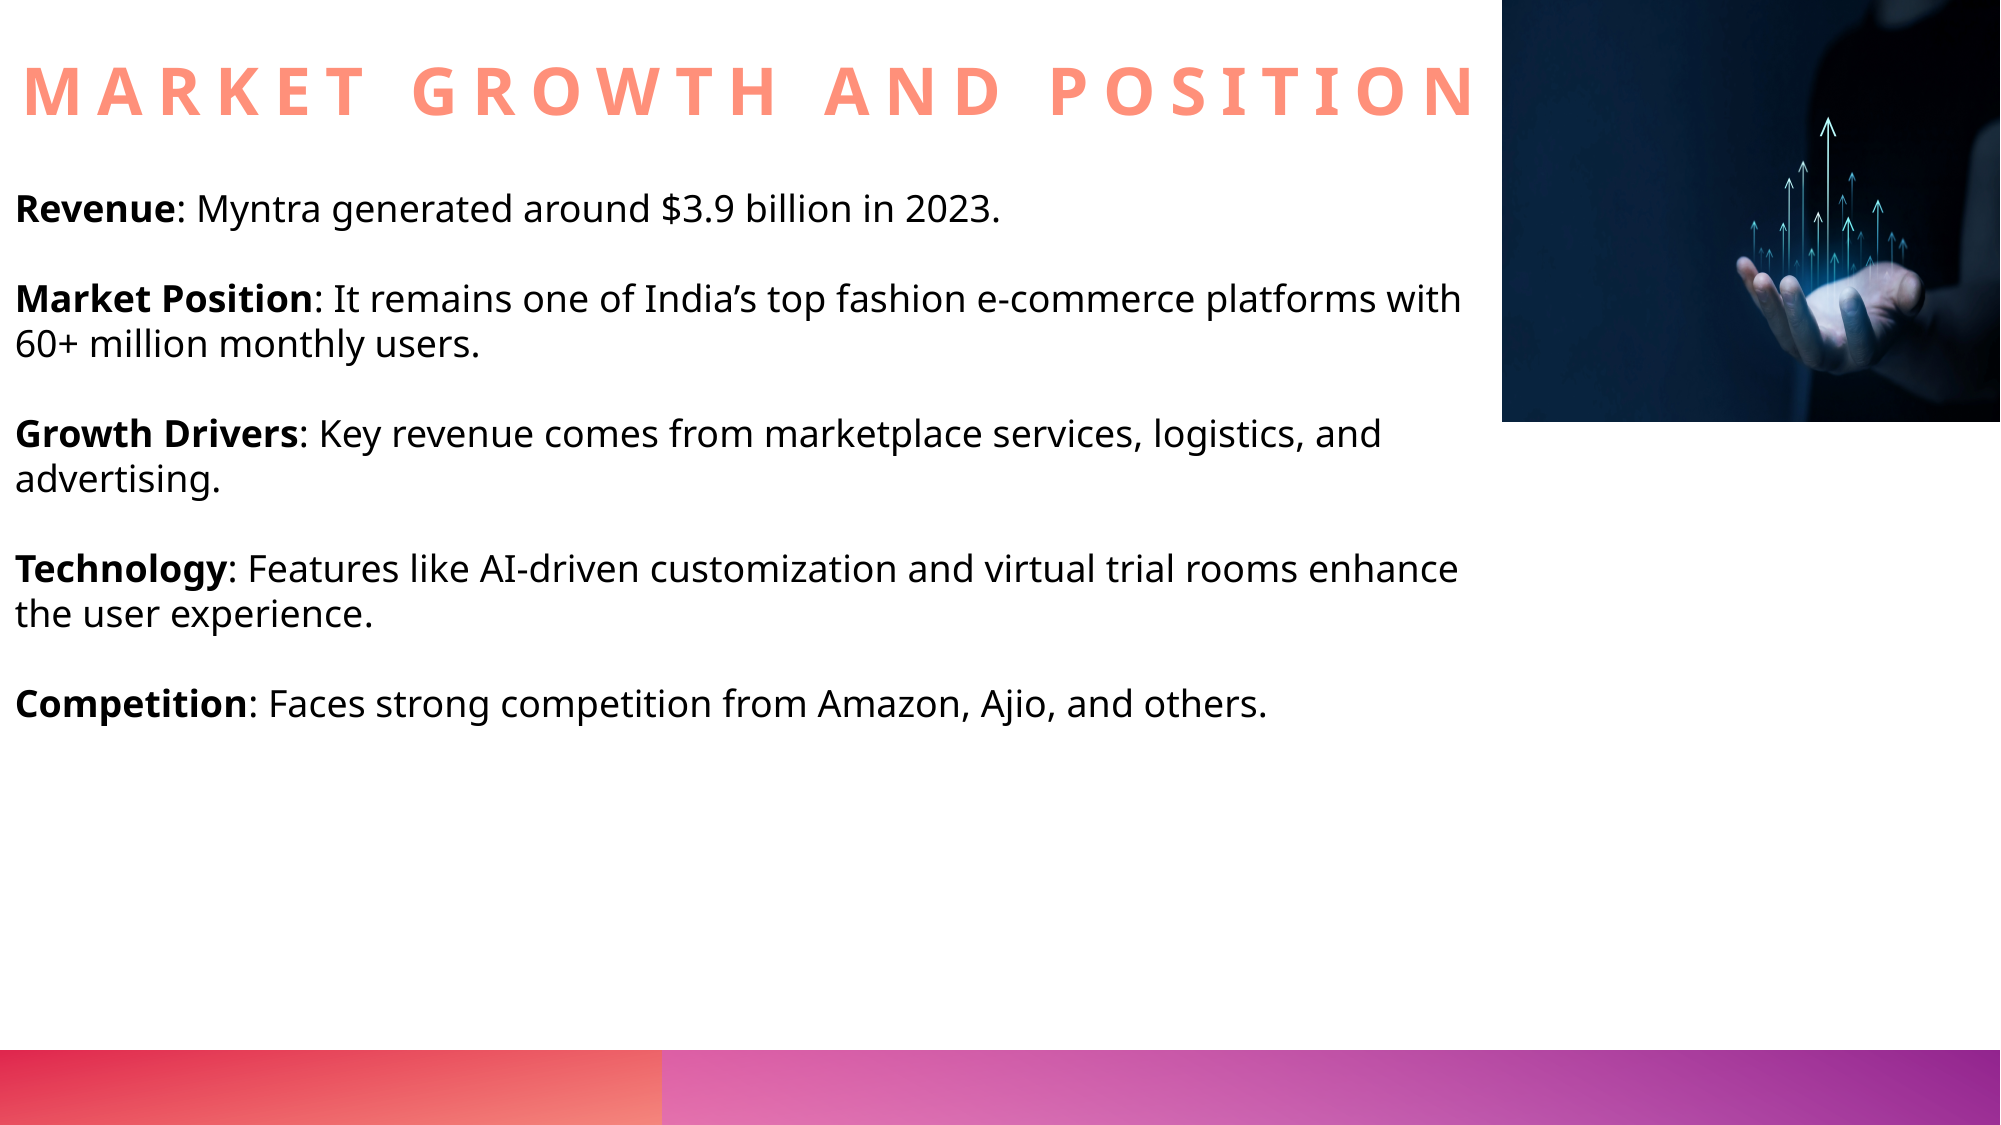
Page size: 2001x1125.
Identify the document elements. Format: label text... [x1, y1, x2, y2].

title Market Growth and Position [21, 48, 1502, 129]
text_box Revenue: Myntra generated around $3.9 billion in 2023. Market Position: It remains one of India’s top fashion e-commerce platforms with 60+ million monthly users. Growth Drivers: Key revenue comes from marketplace services, logistics, and advertising. Technology: Features like AI-driven customization and virtual trial rooms enhance the user experience​. Competition: Faces strong competition from Amazon, Ajio, and others. [0, 177, 1482, 1125]
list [1502, 0, 2000, 422]
